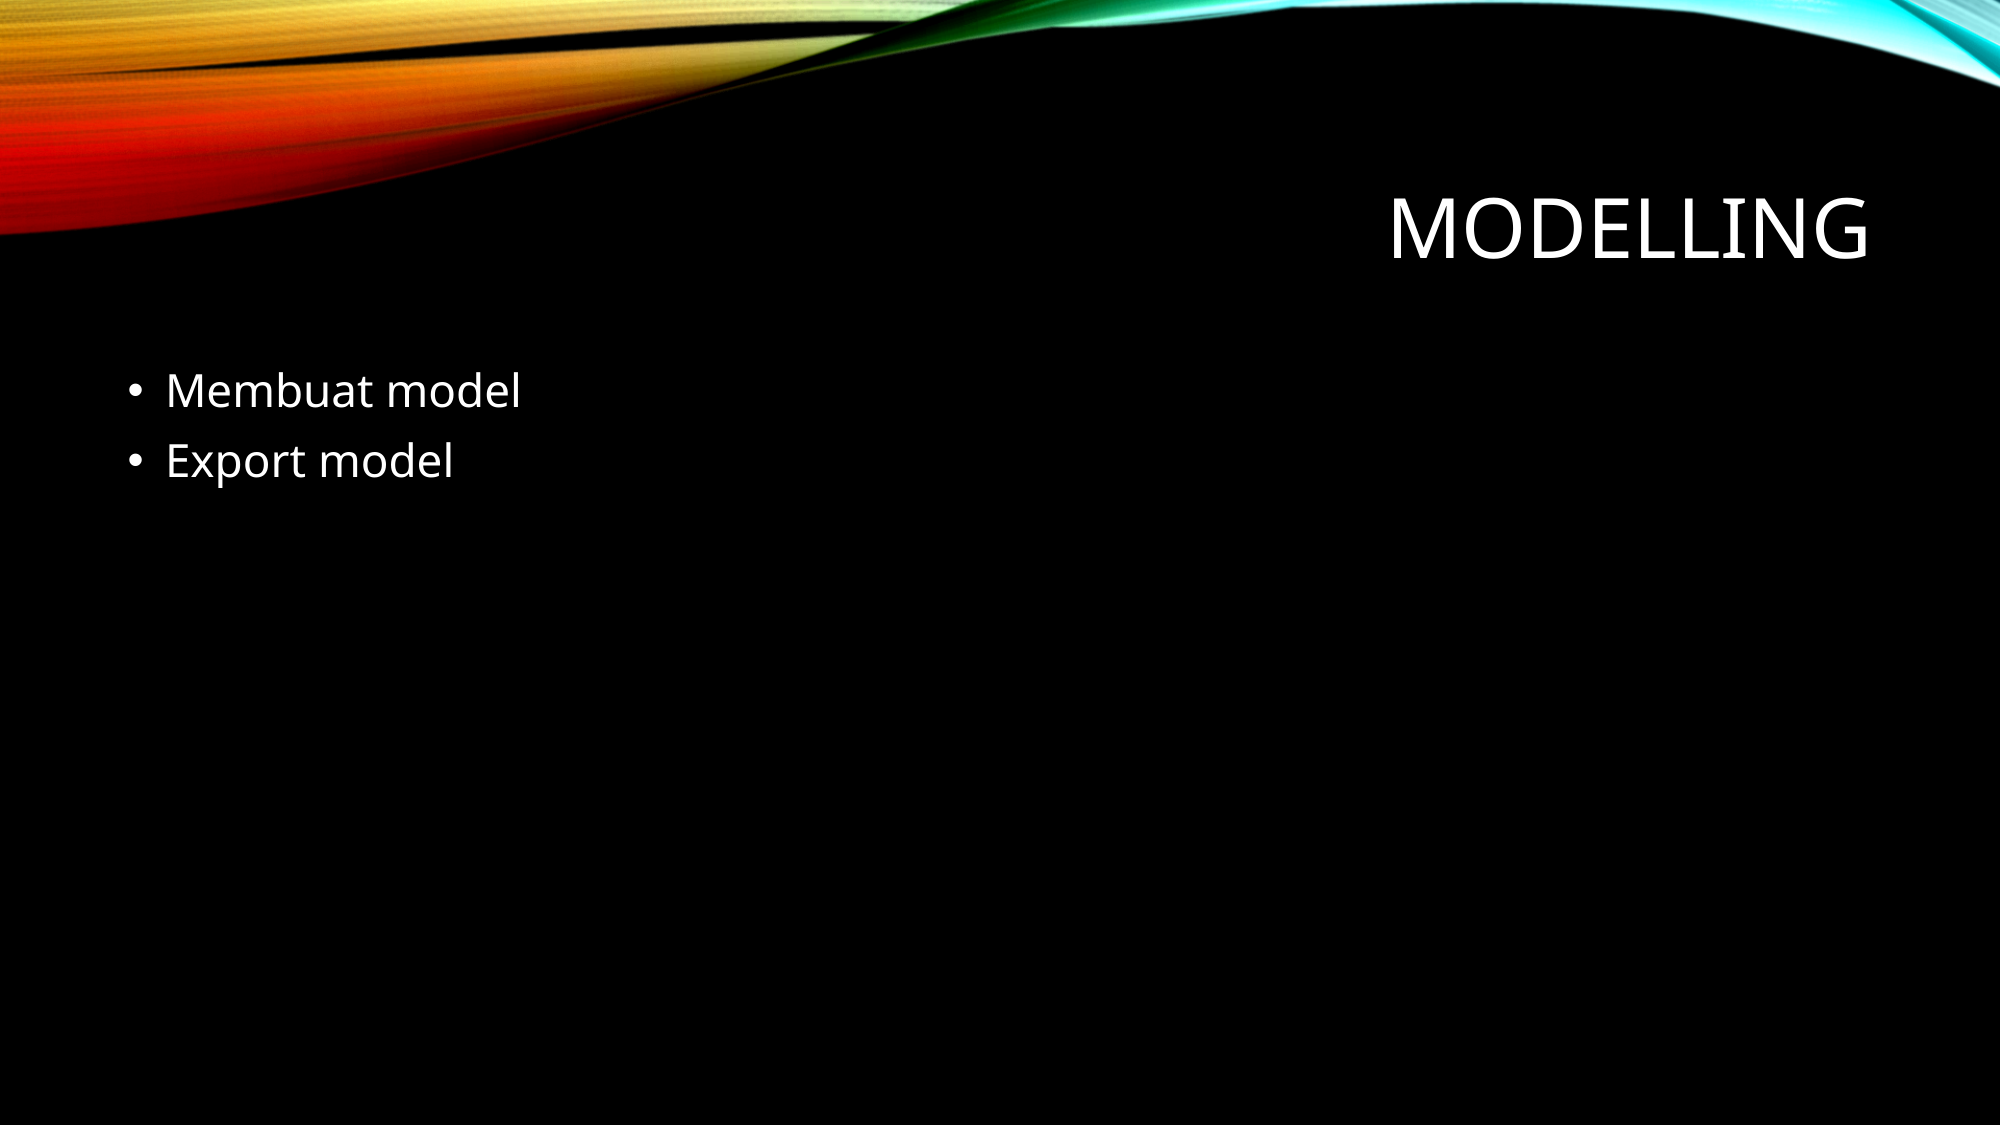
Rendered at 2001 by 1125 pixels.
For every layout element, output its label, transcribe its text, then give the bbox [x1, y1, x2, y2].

list Membuat model Export model [112, 360, 1888, 1021]
title Modelling [474, 125, 1888, 338]
picture [0, 0, 2000, 237]
